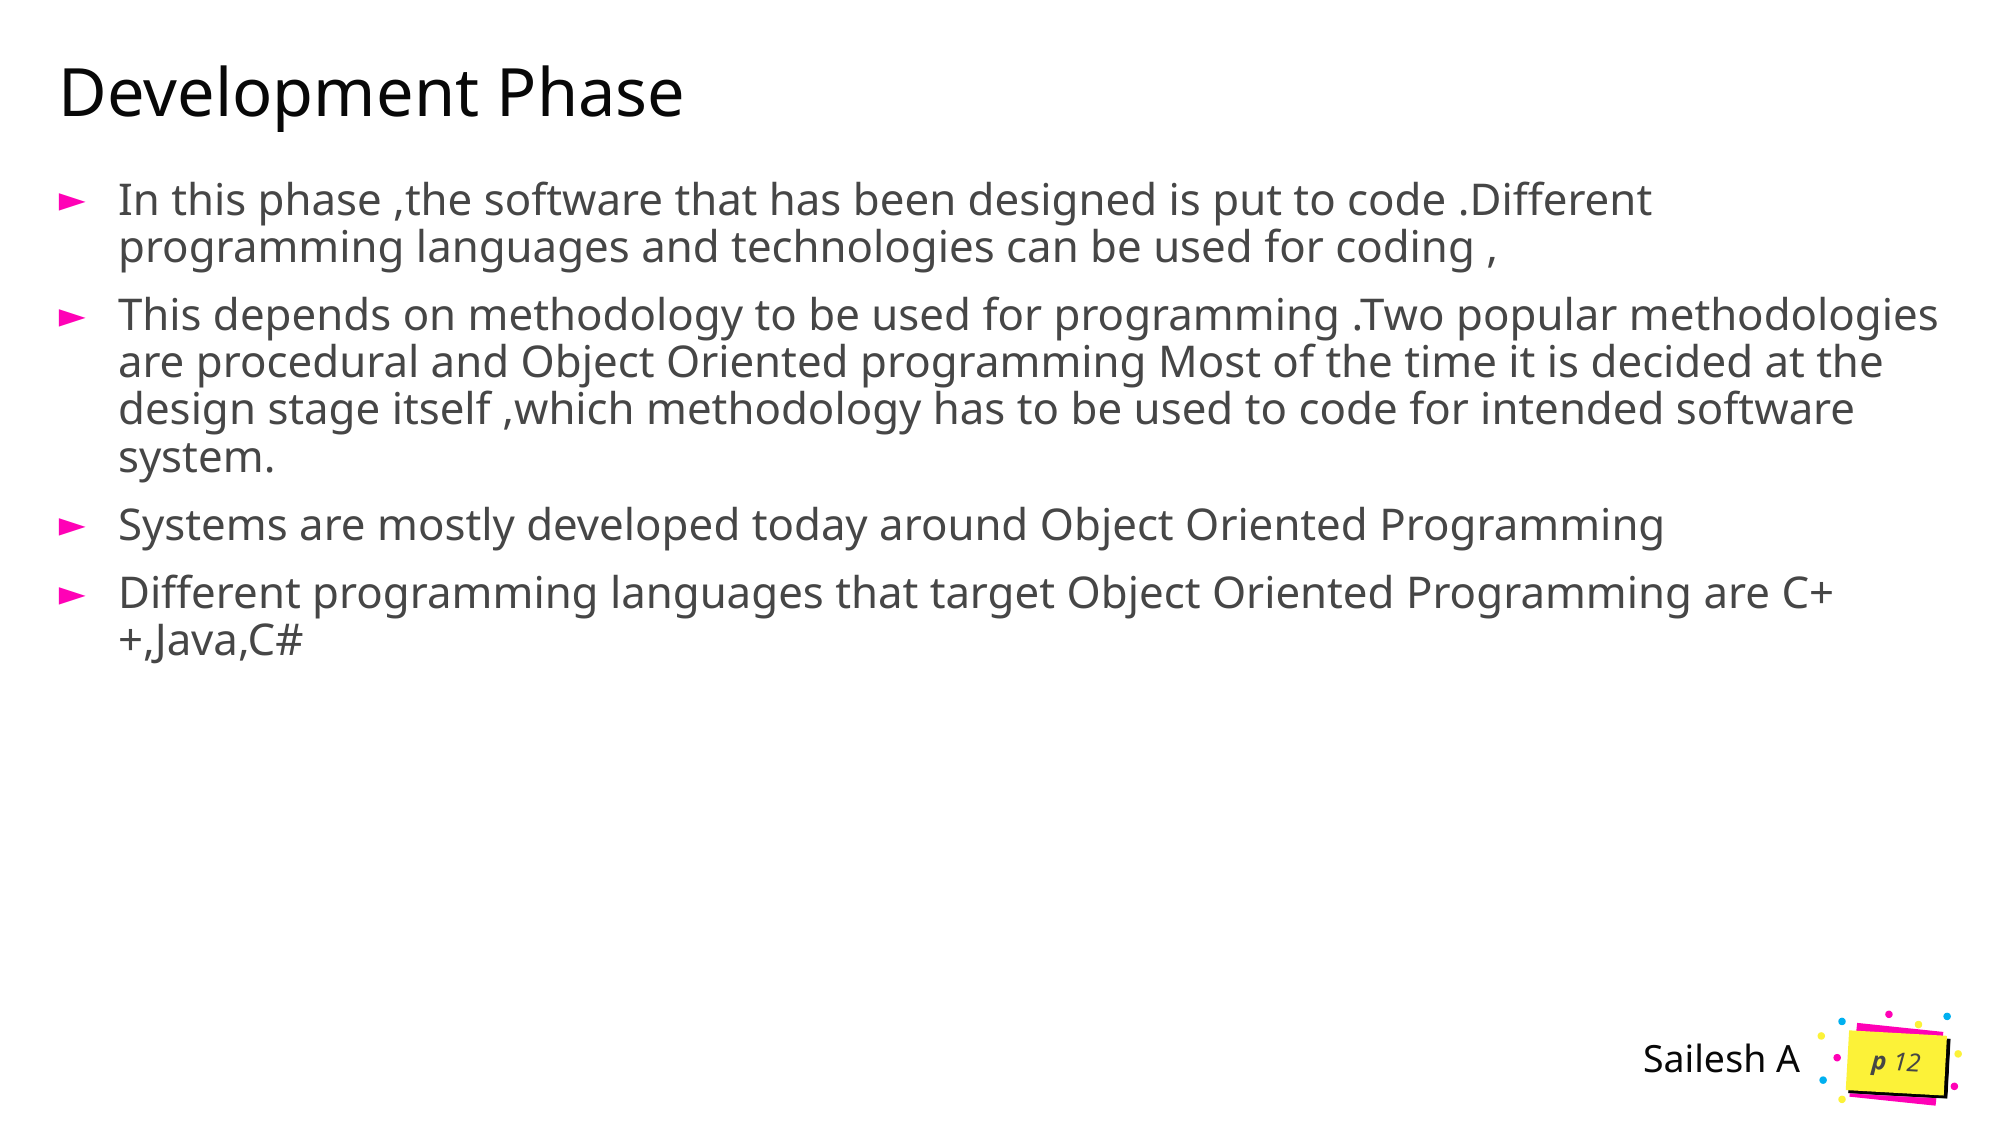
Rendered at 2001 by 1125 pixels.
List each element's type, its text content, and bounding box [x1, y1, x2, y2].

slide_number p 12 [1845, 1030, 1947, 1096]
title Development Phase [59, 59, 1942, 148]
list In this phase ,the software that has been designed is put to code .Different programming languages and technologies can be used for coding , This depends on methodology to be used for programming .Two popular methodologies are procedural and Object Oriented programming Most of the time it is decided at the design stage itself ,which methodology has to be used to code for intended software system. Systems are mostly developed today around Object Oriented Programming Different programming languages that target Object Oriented Programming are C++,Java,C# [59, 177, 1942, 1004]
